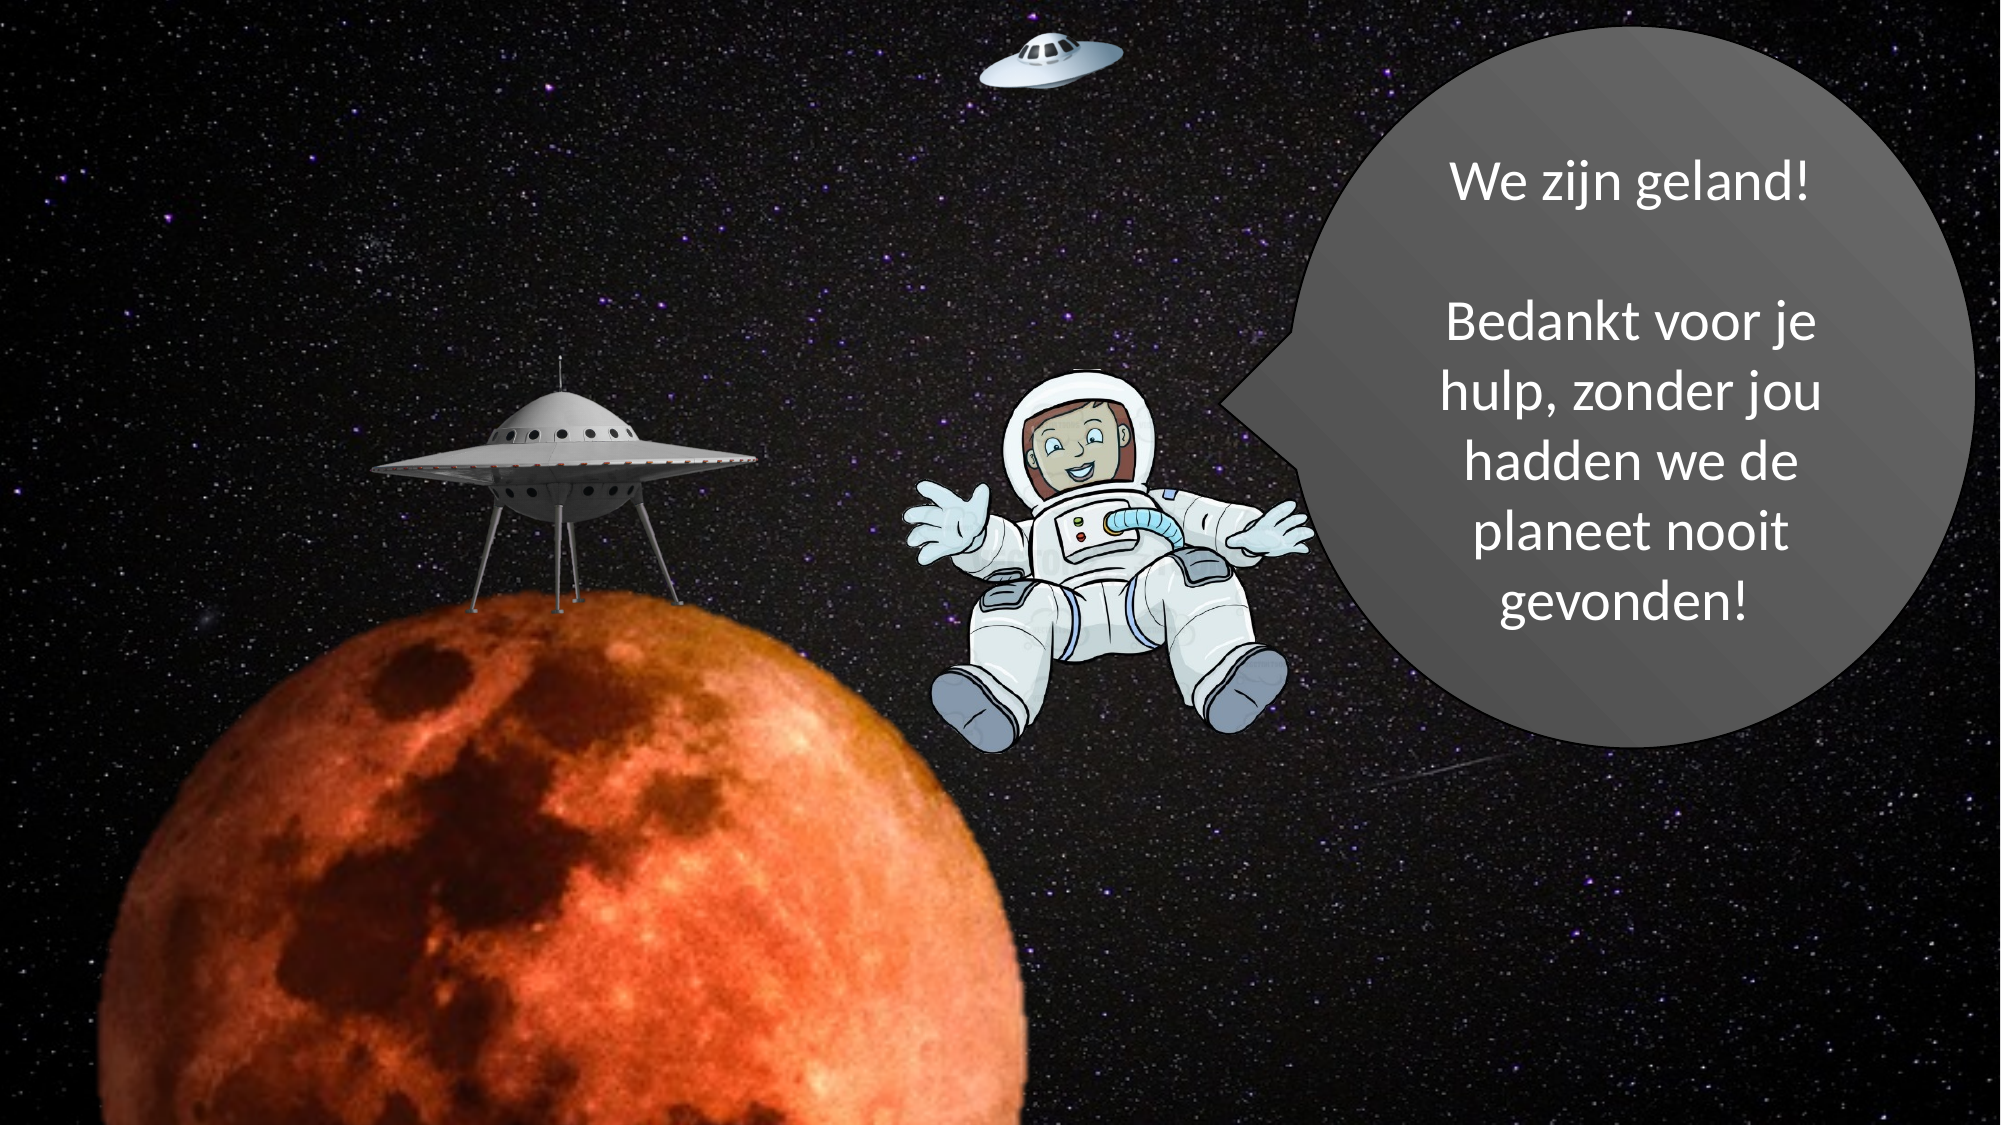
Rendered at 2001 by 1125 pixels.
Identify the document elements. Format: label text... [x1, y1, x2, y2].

text_box We zijn geland! Bedankt voor je hulp, zonder jou hadden we de planeet nooit gevonden! [1252, 24, 1978, 750]
picture [0, 0, 2001, 1125]
